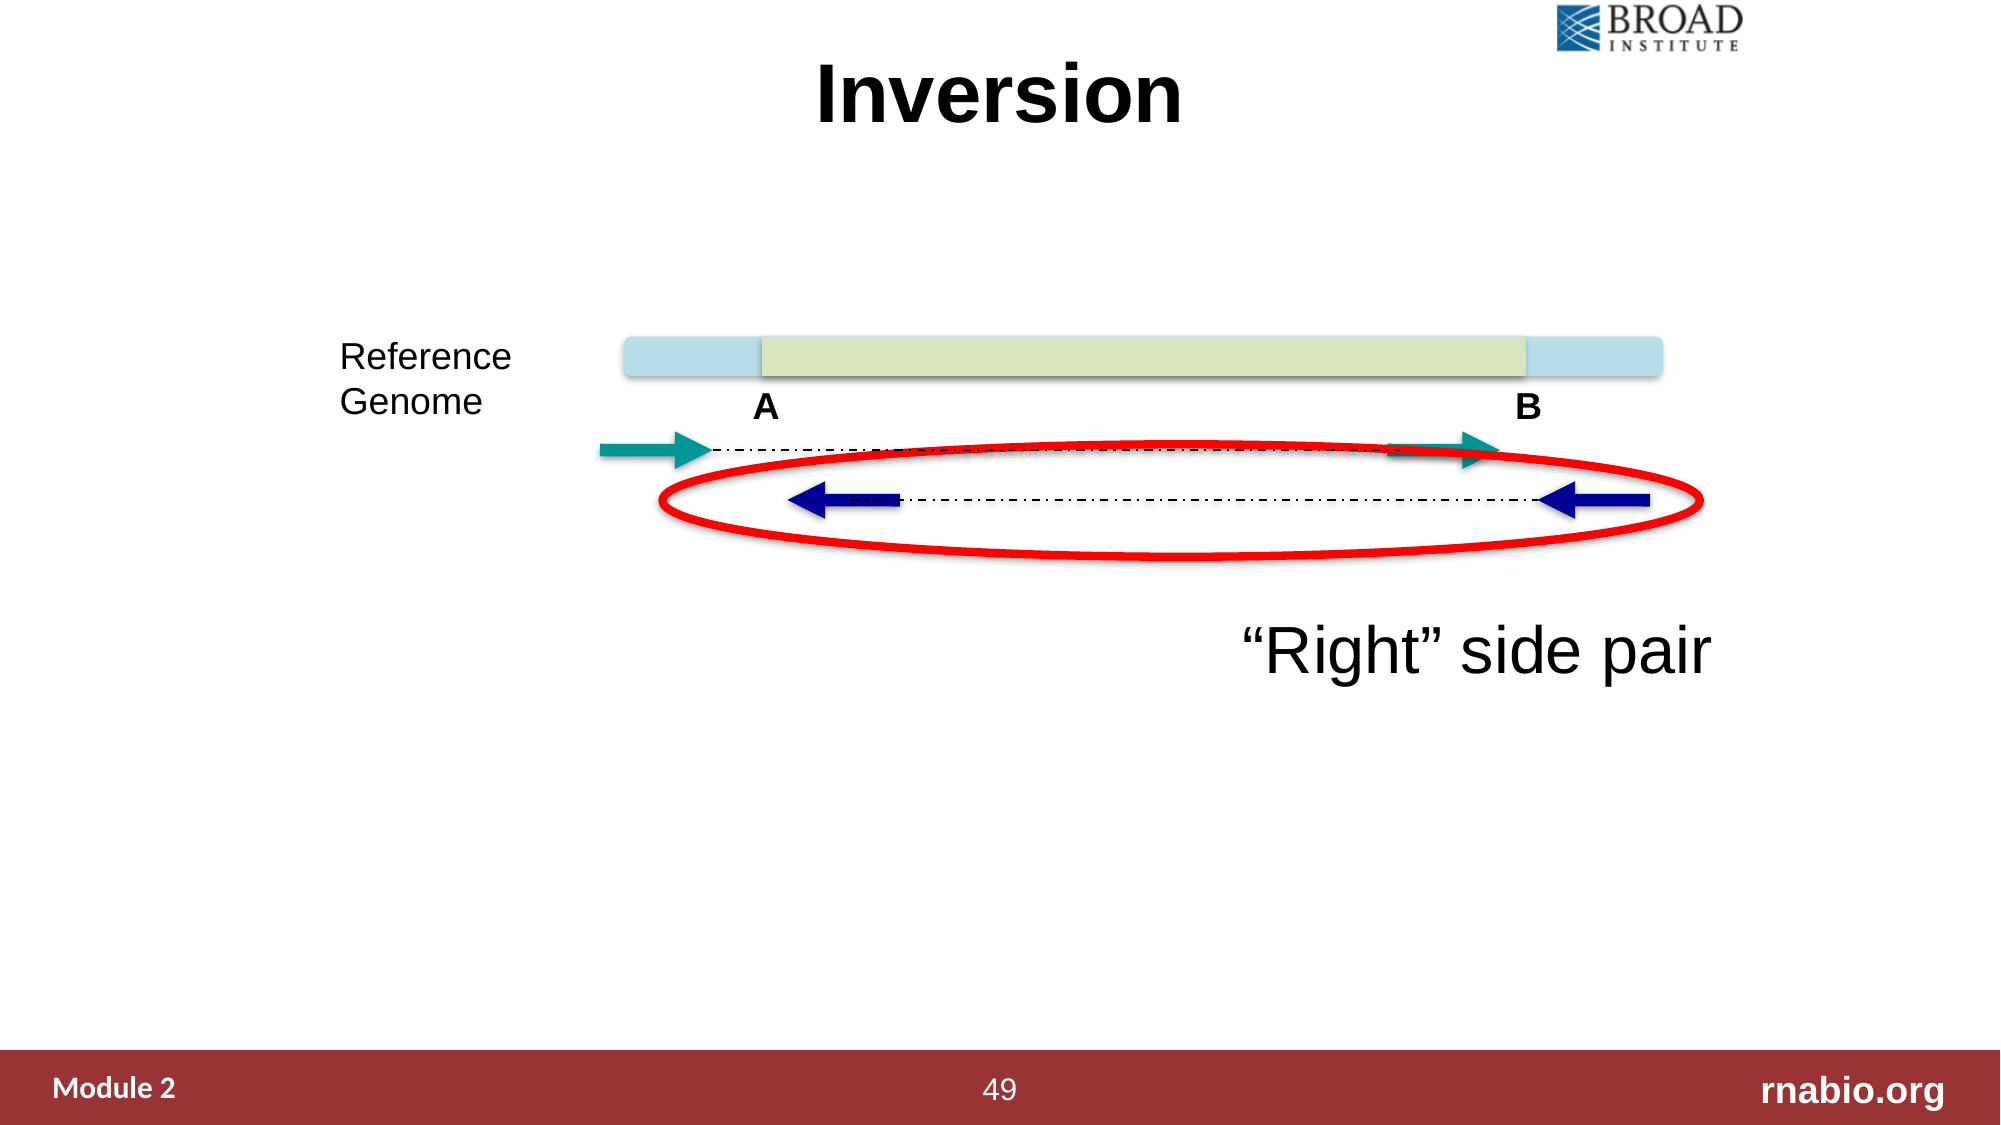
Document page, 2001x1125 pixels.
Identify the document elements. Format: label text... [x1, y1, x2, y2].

text_box [993, 444, 1370, 448]
picture [1554, 0, 1747, 58]
text_box “Right” side pair [1227, 599, 1728, 695]
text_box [624, 337, 1663, 436]
title Inversion [275, 0, 1725, 183]
text_box [661, 455, 1701, 558]
text_box Reference Genome [324, 324, 538, 430]
